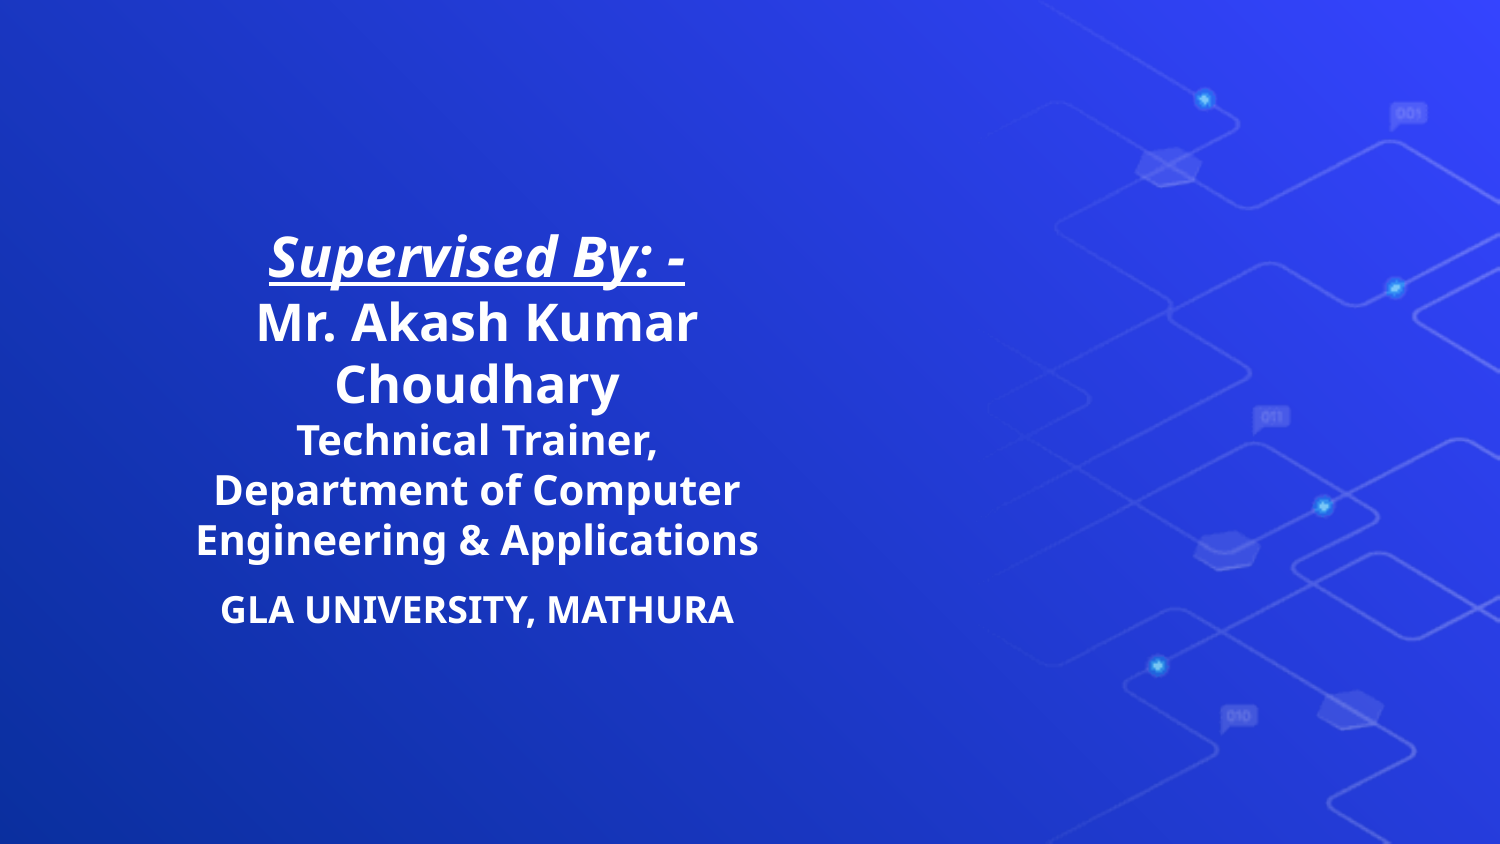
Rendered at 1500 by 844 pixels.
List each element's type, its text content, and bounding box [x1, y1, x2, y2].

picture [0, 0, 1500, 844]
text_box Supervised By: - Mr. Akash Kumar Choudhary Technical Trainer, Department of Computer Engineering & Applications GLA UNIVERSITY, MATHURA [123, 120, 815, 740]
